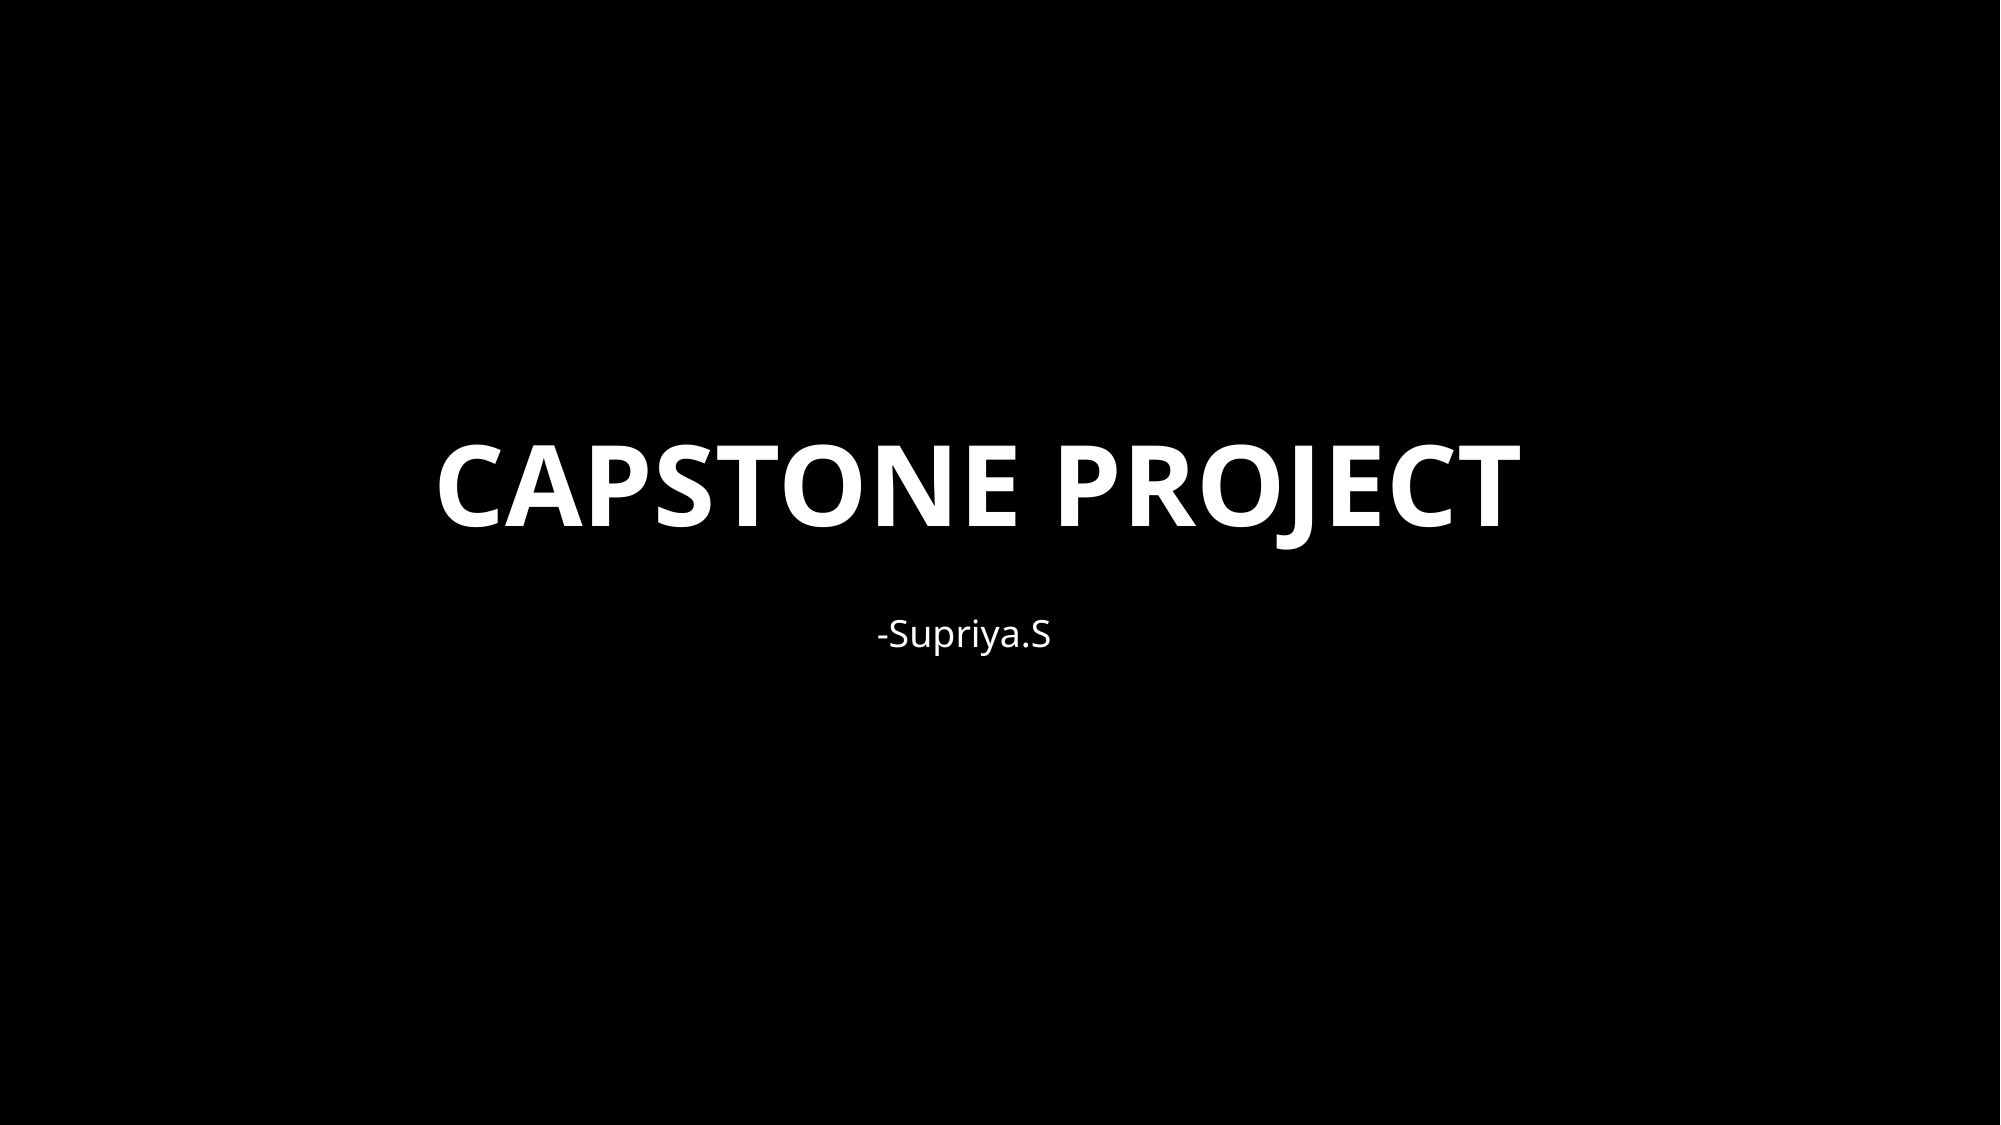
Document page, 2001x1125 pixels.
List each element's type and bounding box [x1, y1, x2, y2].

text_box [0, 0, 2000, 1125]
